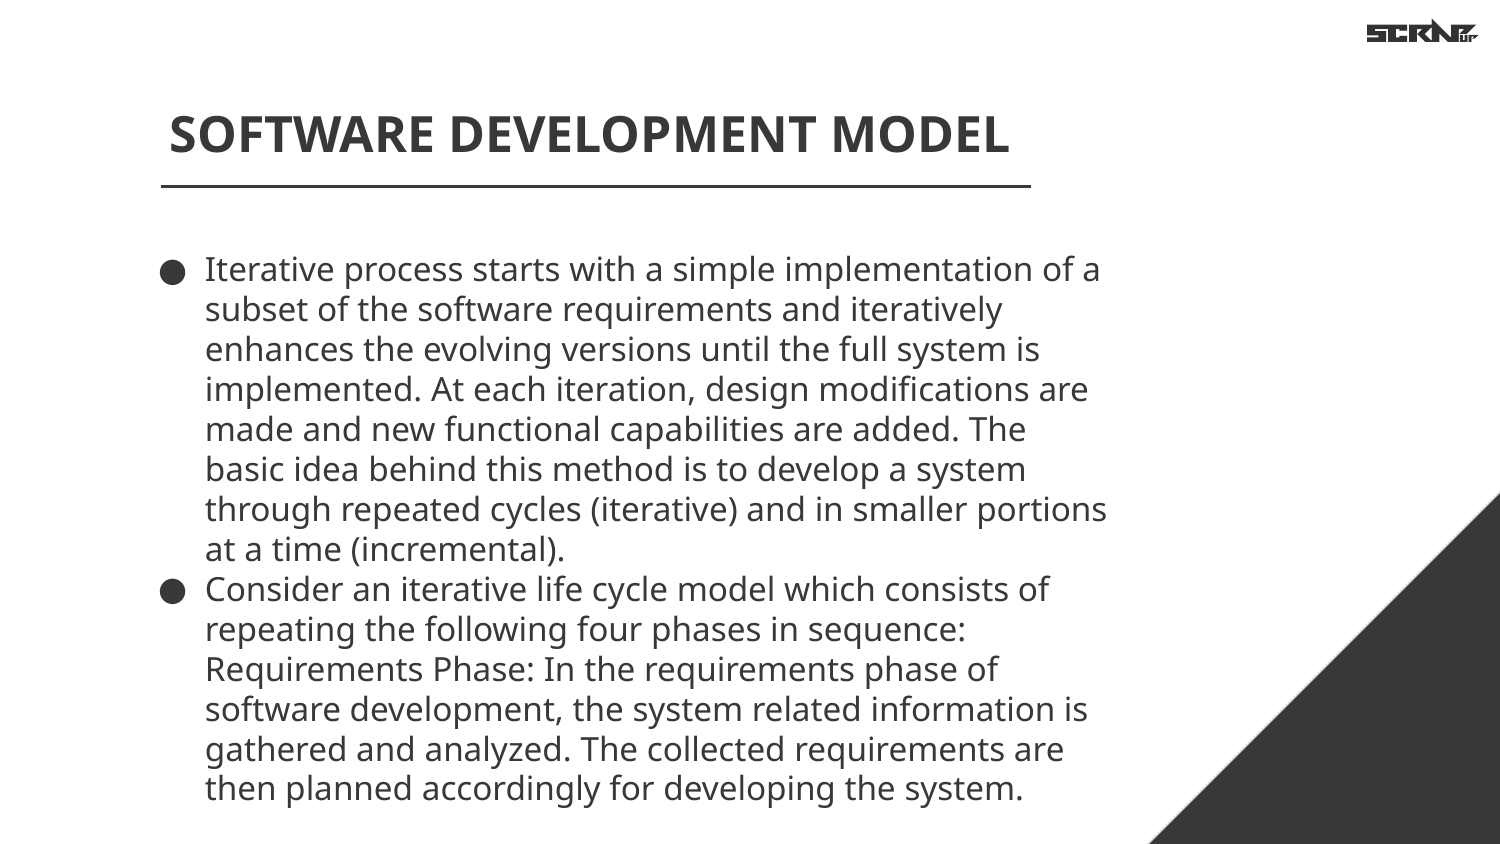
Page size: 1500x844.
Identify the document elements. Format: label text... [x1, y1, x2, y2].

title SOFTWARE DEVELOPMENT MODEL [116, 87, 1064, 174]
list Iterative process starts with a simple implementation of a subset of the software requirements and iteratively enhances the evolving versions until the full system is implemented. At each iteration, design modifications are made and new functional capabilities are added. The basic idea behind this method is to develop a system through repeated cycles (iterative) and in smaller portions at a time (incremental). Consider an iterative life cycle model which consists of repeating the following four phases in sequence: Requirements Phase: In the requirements phase of software development, the system related information is gathered and analyzed. The collected requirements are then planned accordingly for developing the system. [143, 233, 1140, 808]
picture [1367, 17, 1479, 43]
